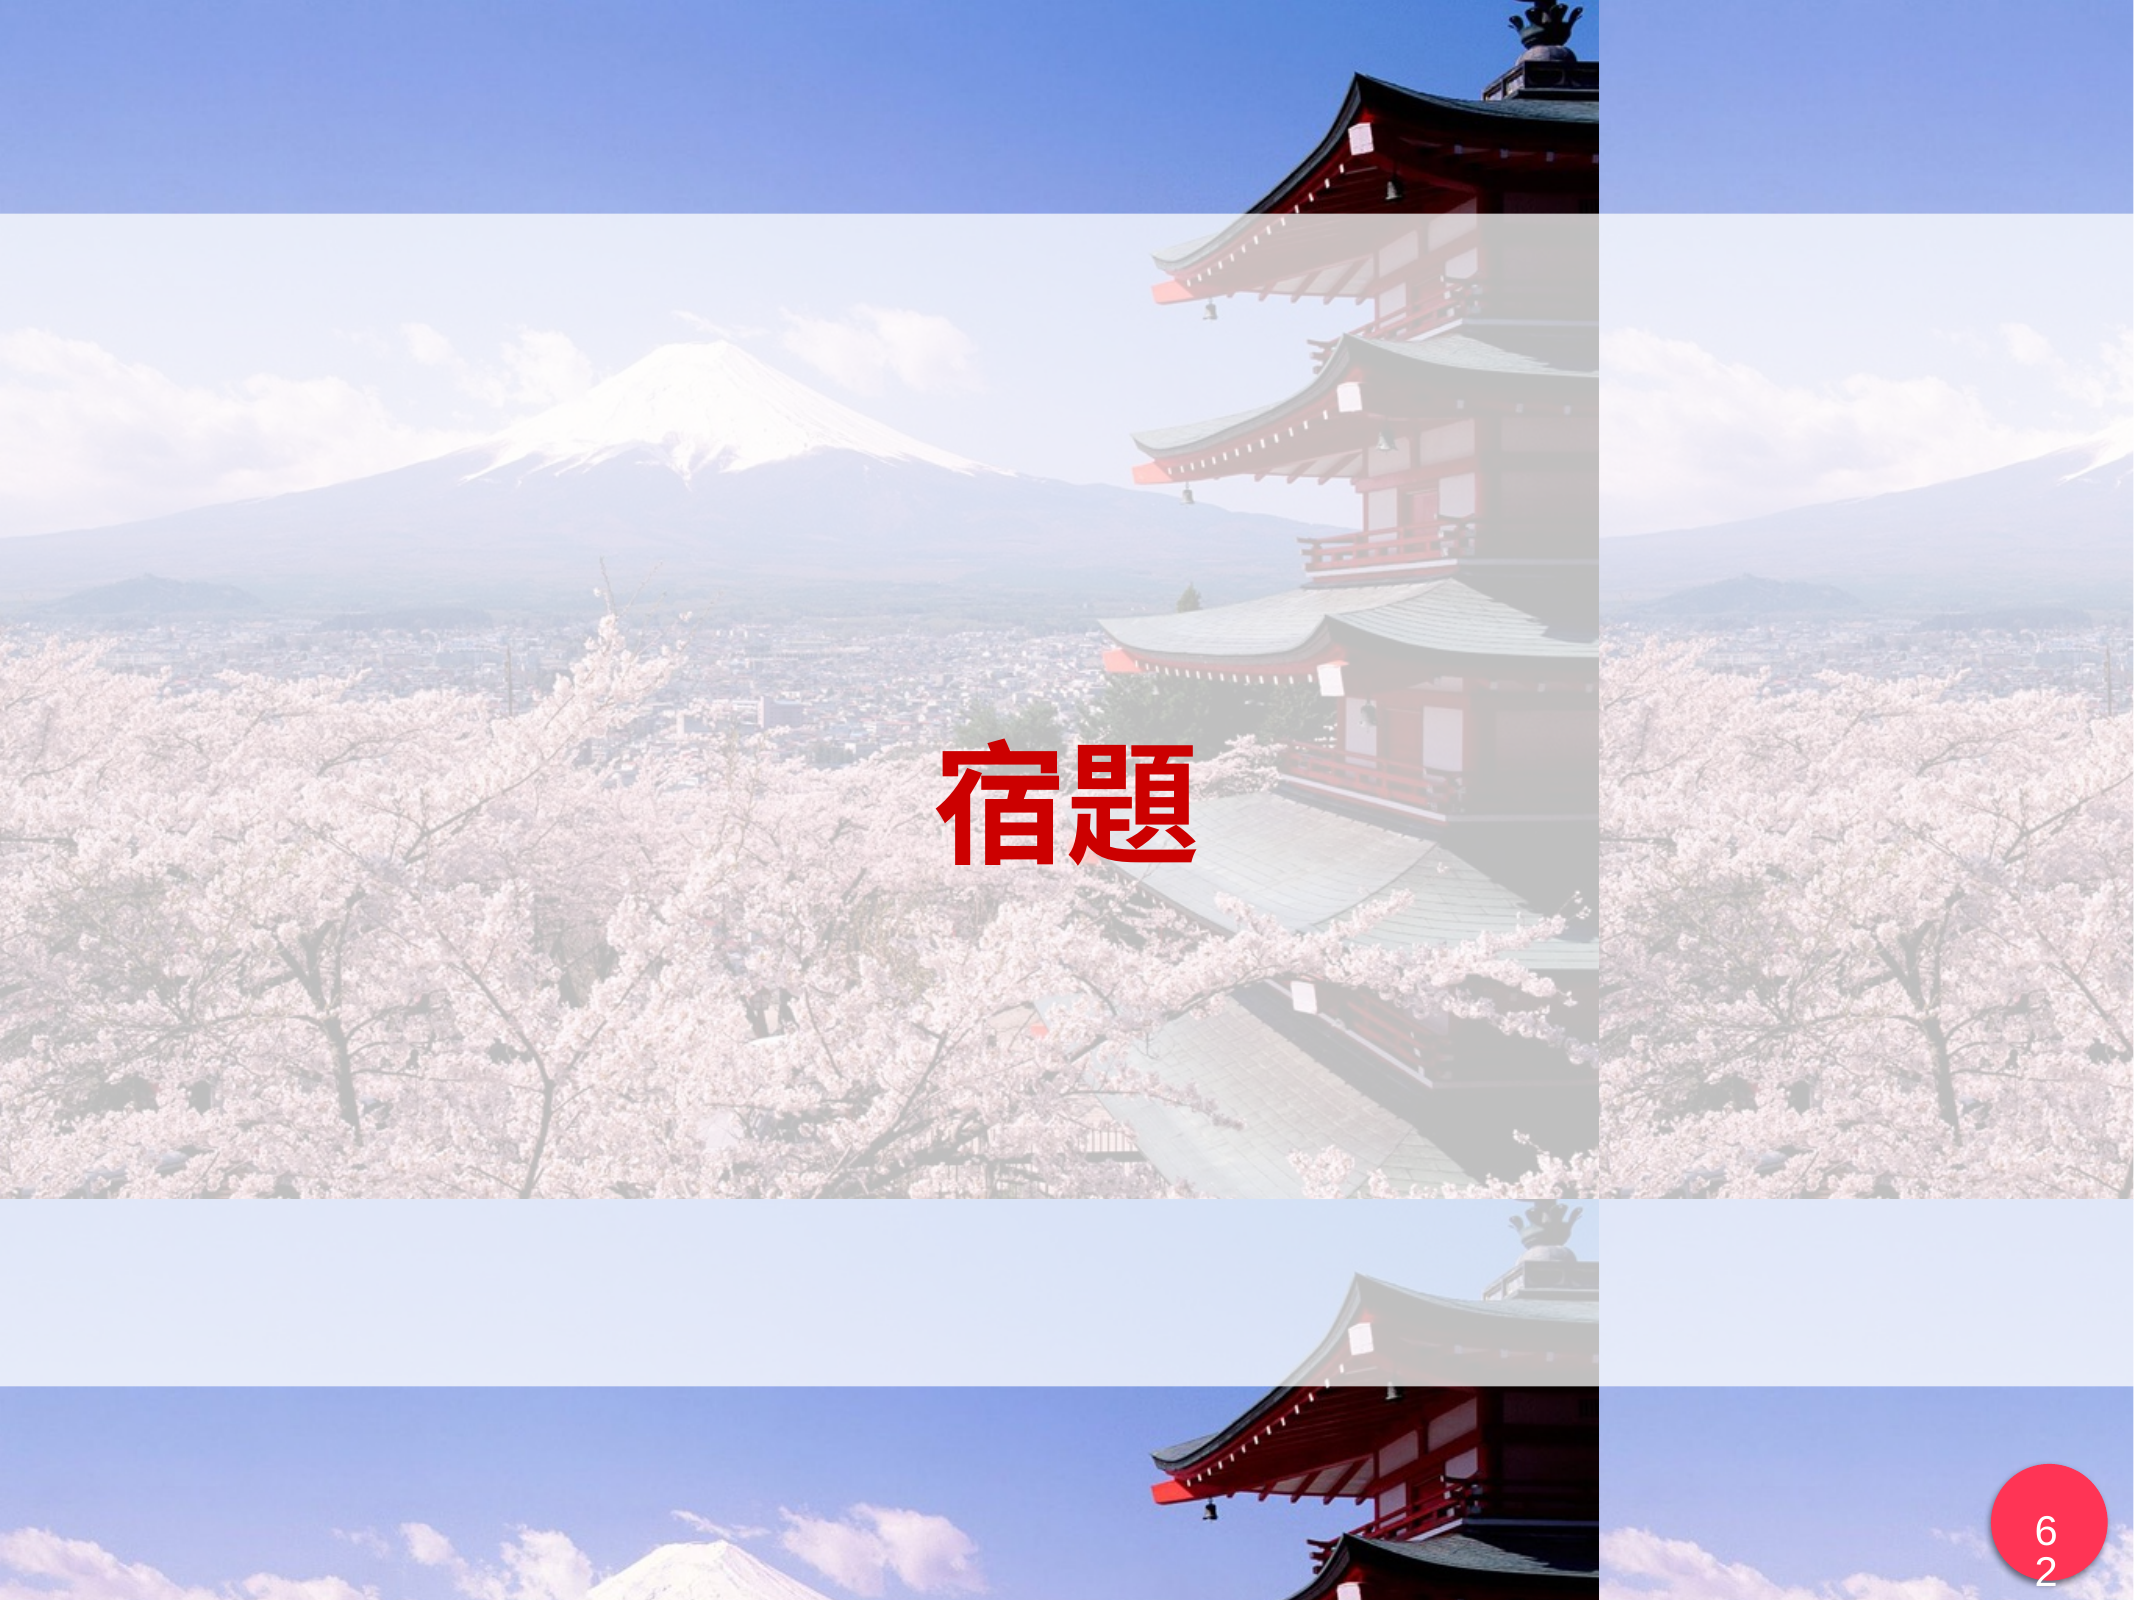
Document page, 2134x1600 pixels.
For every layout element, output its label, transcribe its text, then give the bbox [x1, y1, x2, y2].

picture [0, 1387, 2134, 1600]
slide_number 62 [2026, 1495, 2073, 1600]
title 宿題 [61, 529, 2072, 1071]
picture [0, 0, 2134, 213]
